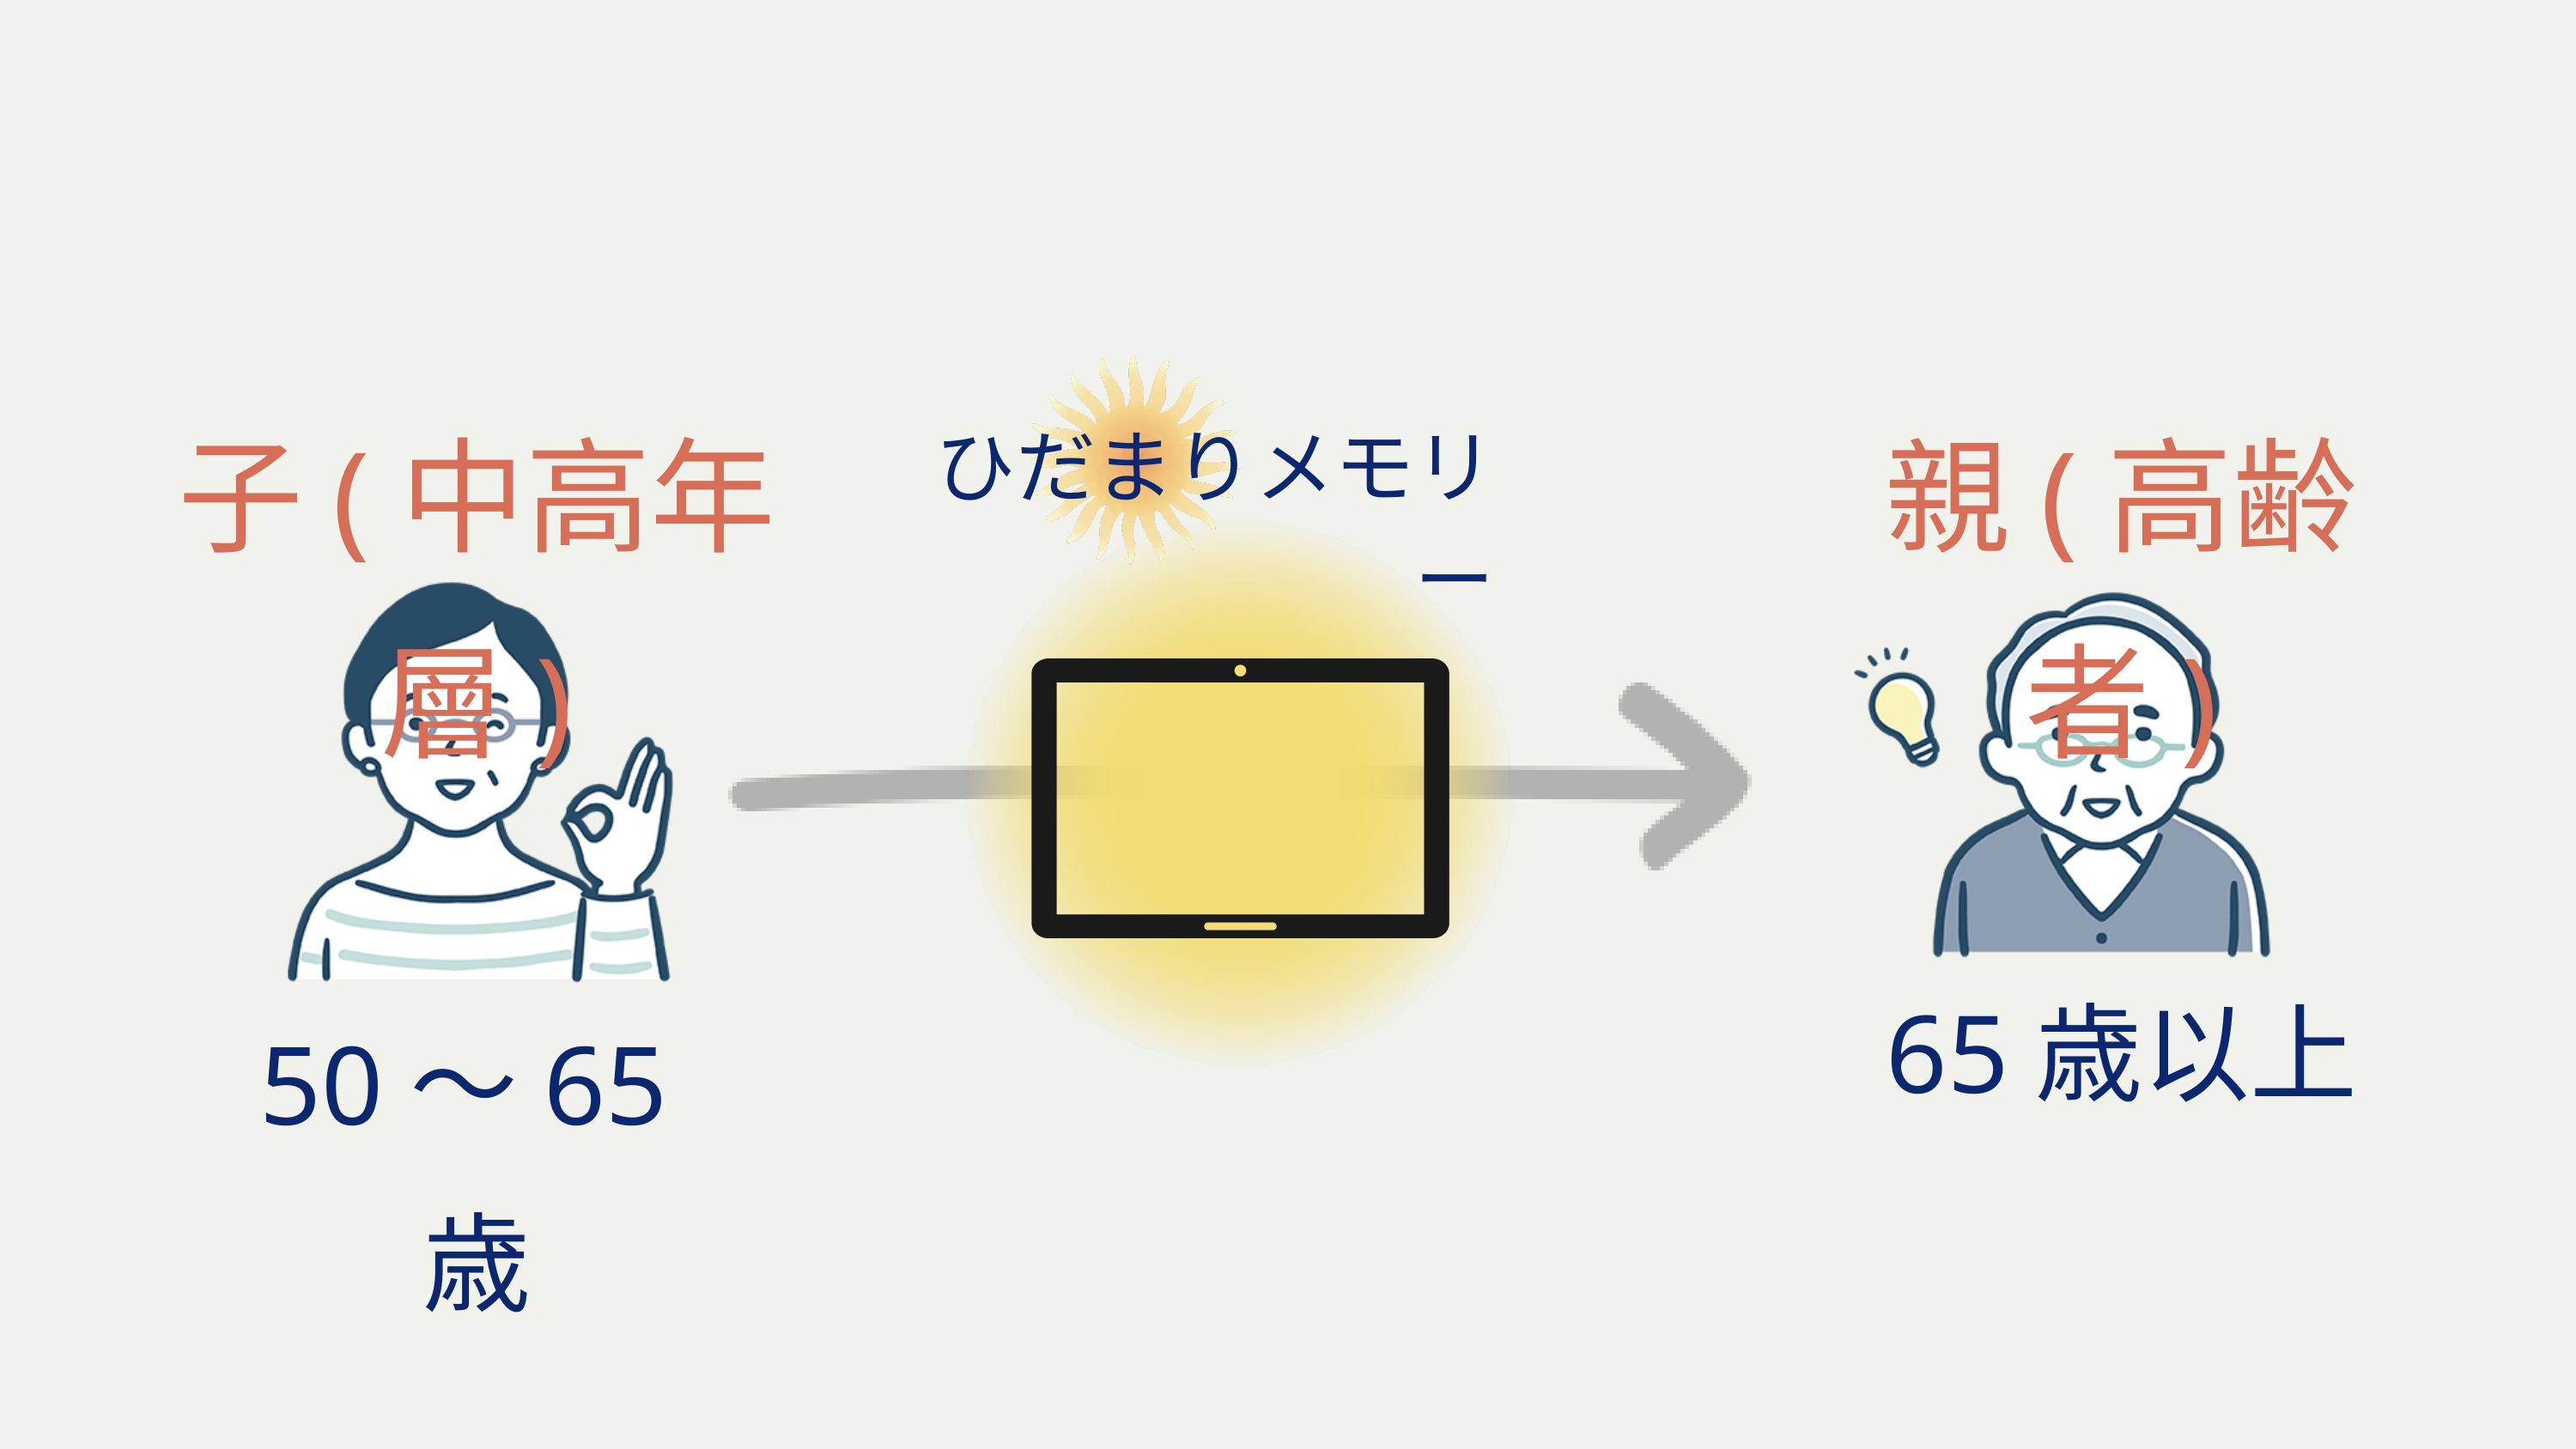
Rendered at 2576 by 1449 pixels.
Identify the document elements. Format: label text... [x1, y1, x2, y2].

text_box [790, 682, 963, 870]
text_box 50～65歳 [228, 967, 726, 1325]
text_box [1031, 658, 1449, 938]
text_box ひだまりメモリー [859, 401, 1496, 625]
text_box [963, 517, 1517, 1070]
text_box 親(高齢者) [1812, 361, 2432, 775]
text_box 子(中高年層) [109, 361, 845, 775]
text_box [1755, 491, 2371, 1040]
text_box [1029, 355, 1241, 401]
text_box [1517, 682, 1755, 870]
text_box 65歳以上 [1879, 937, 2365, 1115]
text_box [165, 775, 790, 1040]
